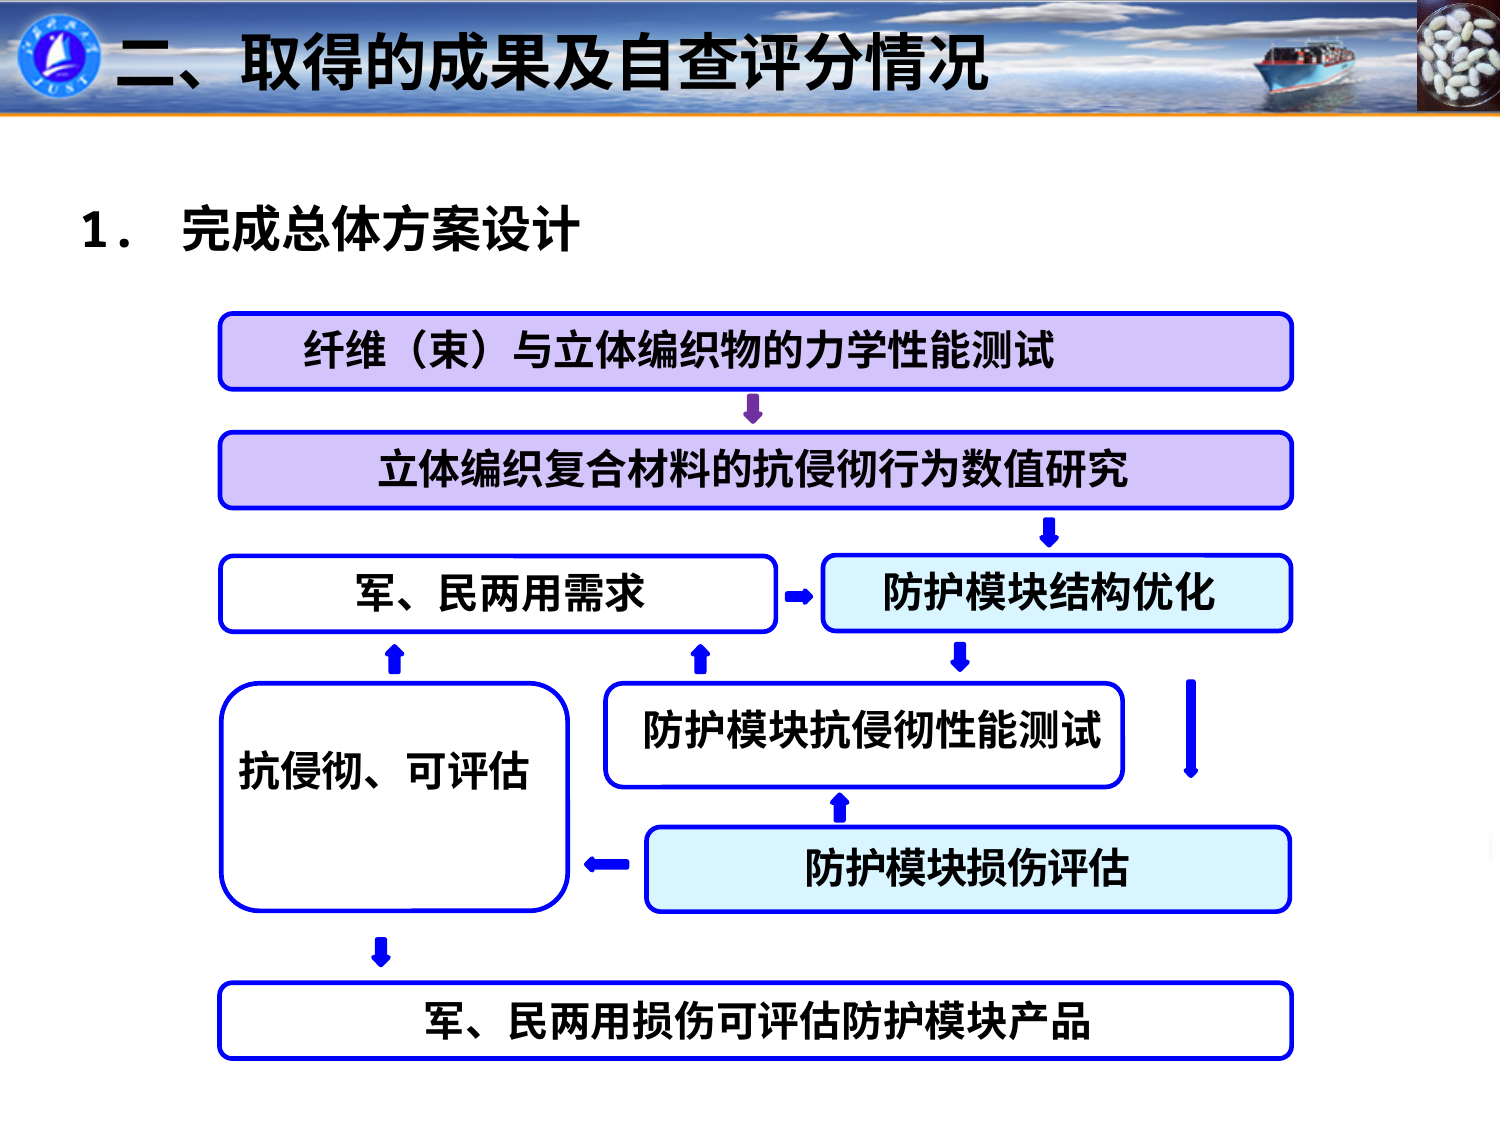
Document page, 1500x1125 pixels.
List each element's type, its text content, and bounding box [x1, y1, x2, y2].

text_box 1. 完成总体方案设计 [64, 160, 1447, 265]
picture [0, 0, 1500, 1125]
text_box 二、取得的成果及自查评分情况 [100, 7, 1500, 114]
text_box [219, 313, 1293, 1059]
